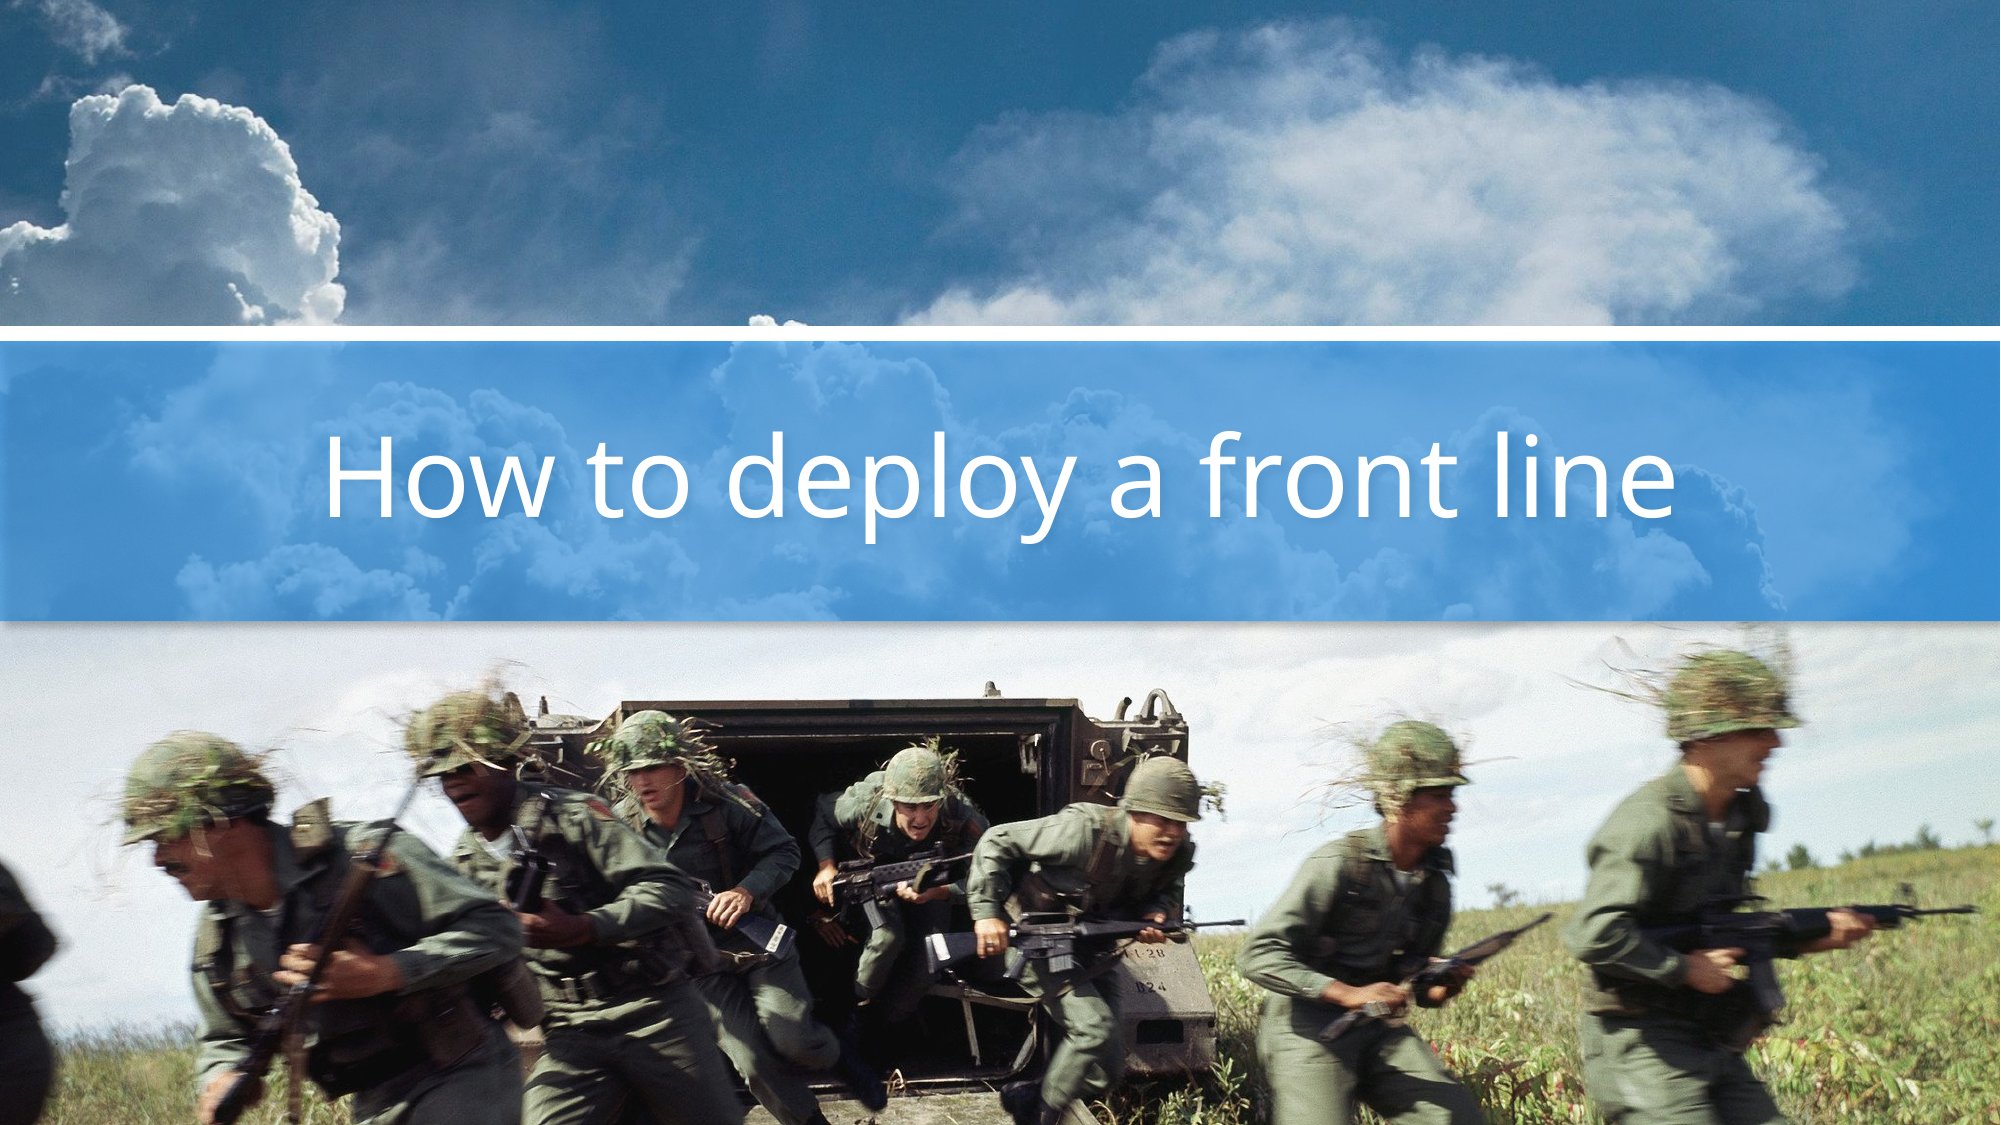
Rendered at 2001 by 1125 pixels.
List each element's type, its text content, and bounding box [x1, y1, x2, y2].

list How to deploy a front line [0, 341, 2000, 622]
picture [0, 622, 2000, 1125]
